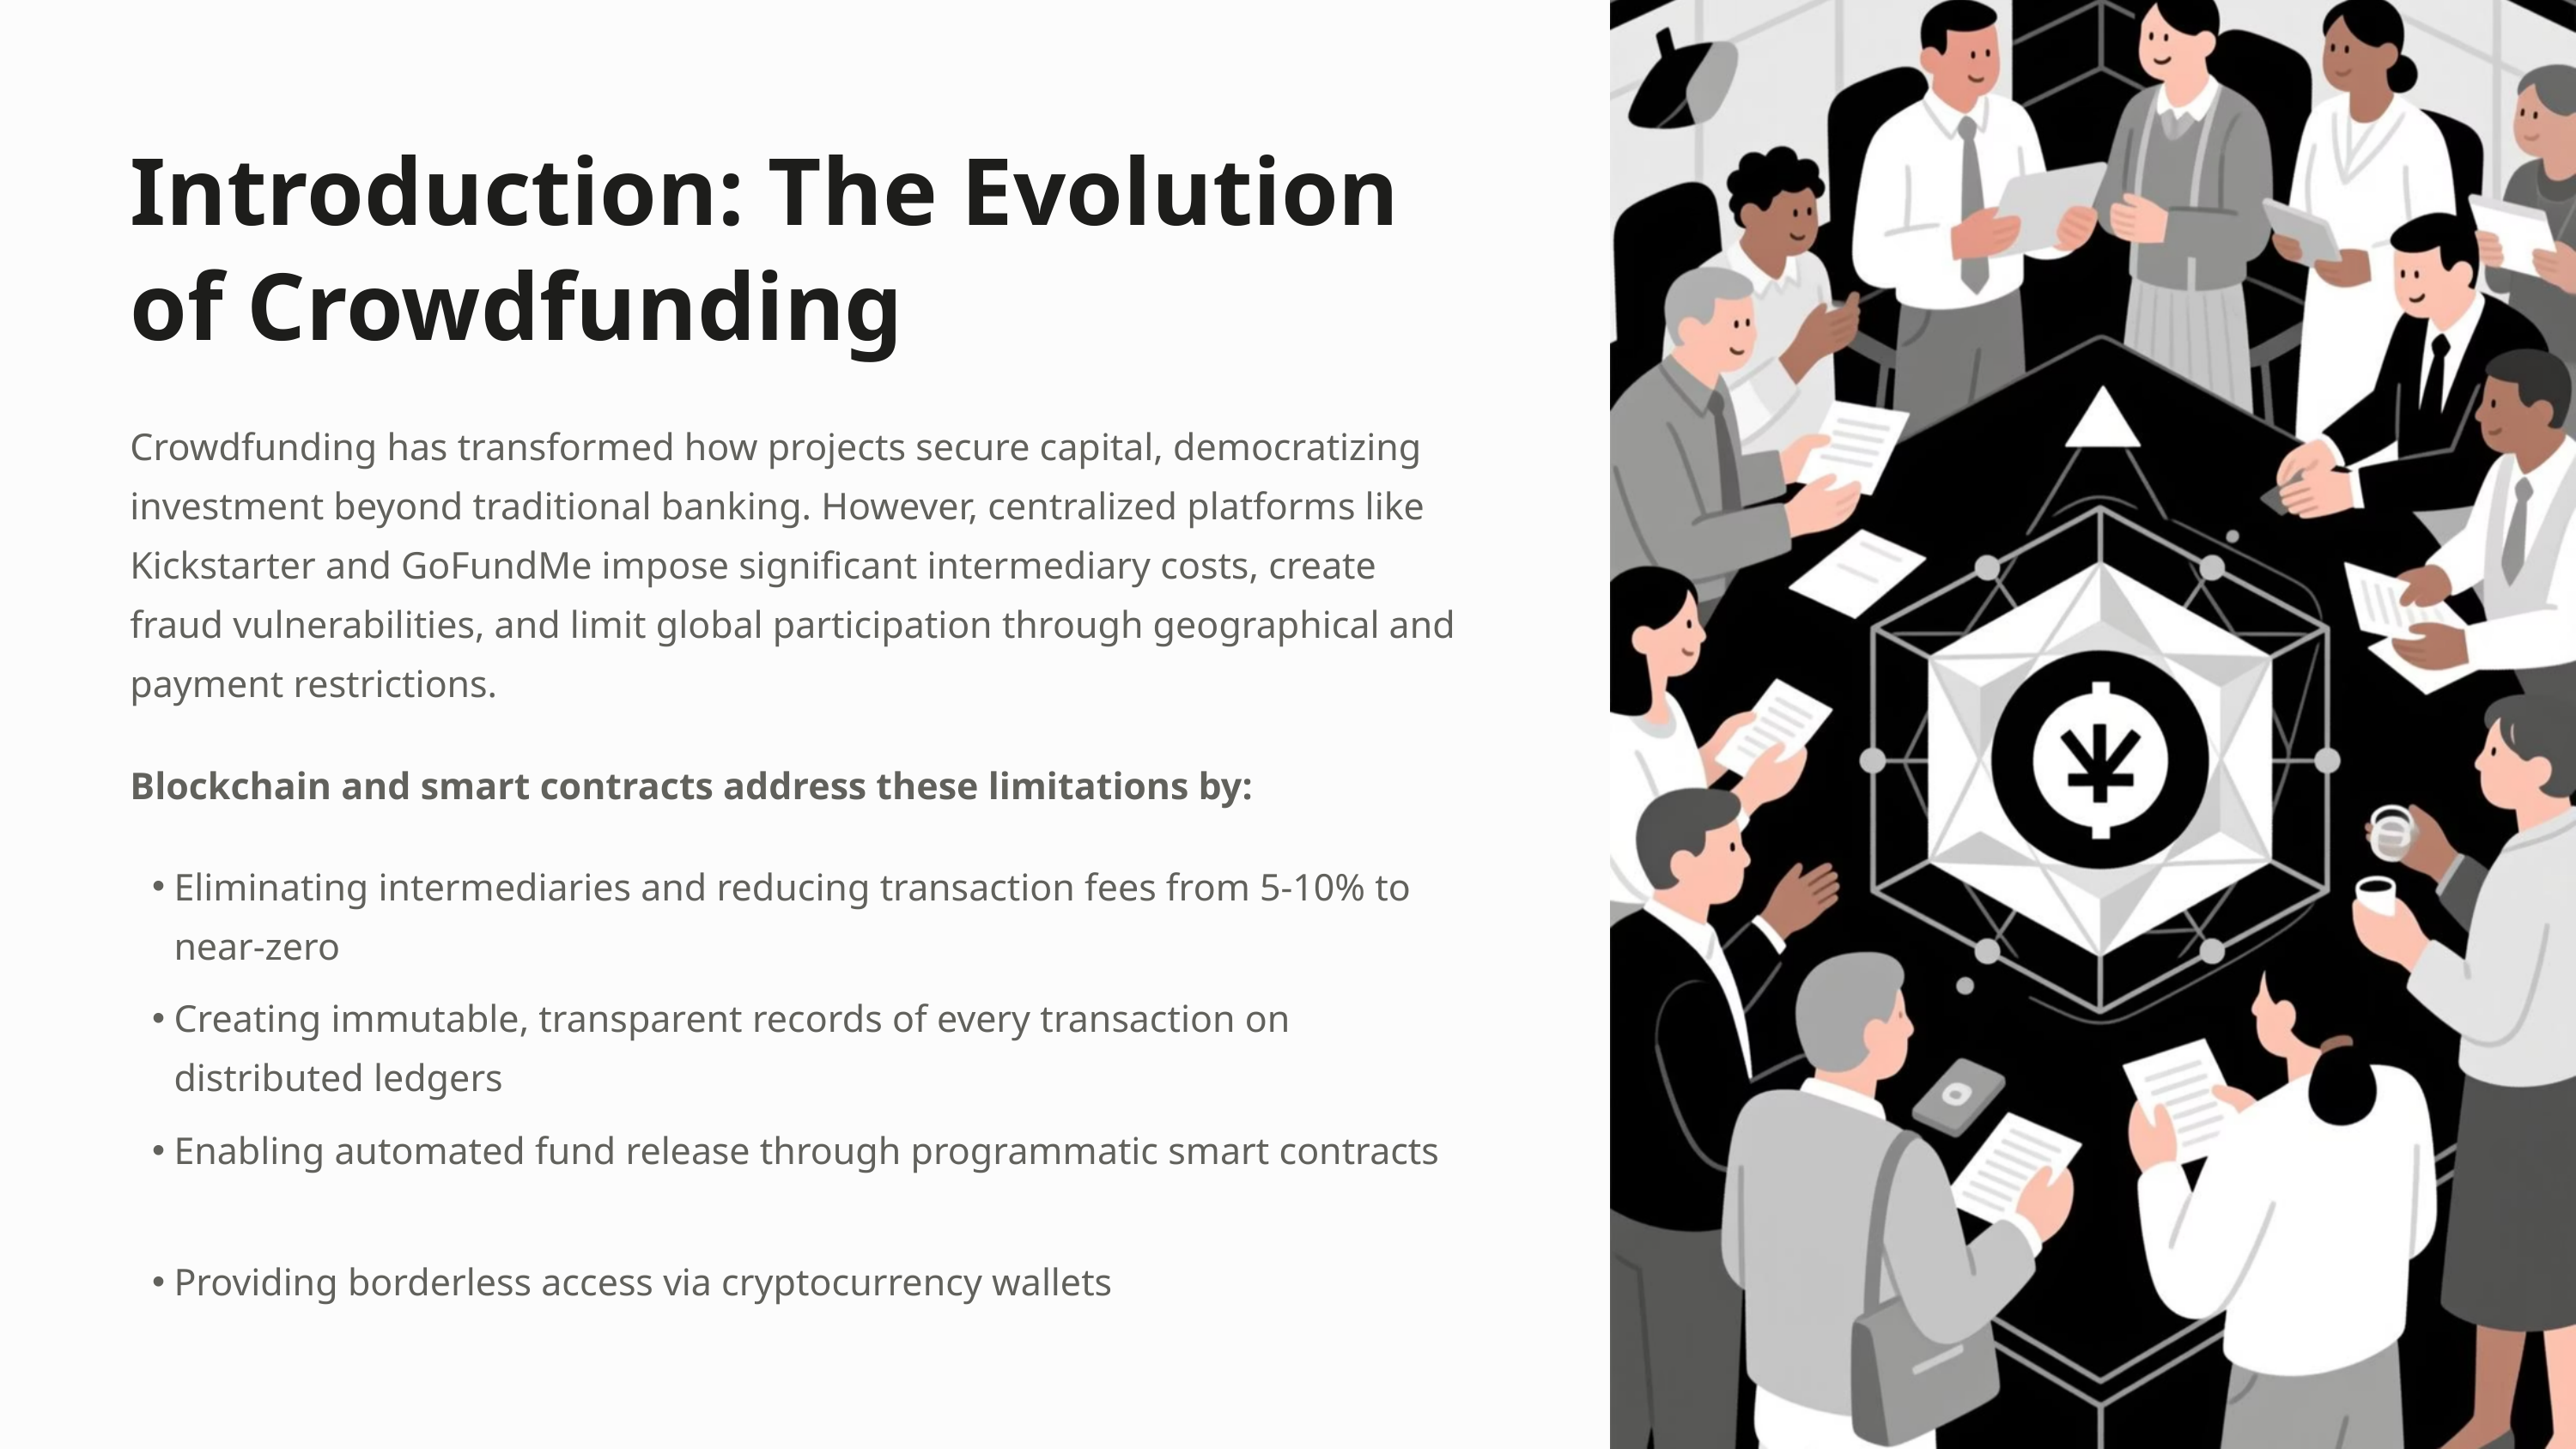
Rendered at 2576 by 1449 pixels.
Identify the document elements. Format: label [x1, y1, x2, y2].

text_box [1609, 0, 2576, 1449]
text_box [0, 0, 1607, 1449]
